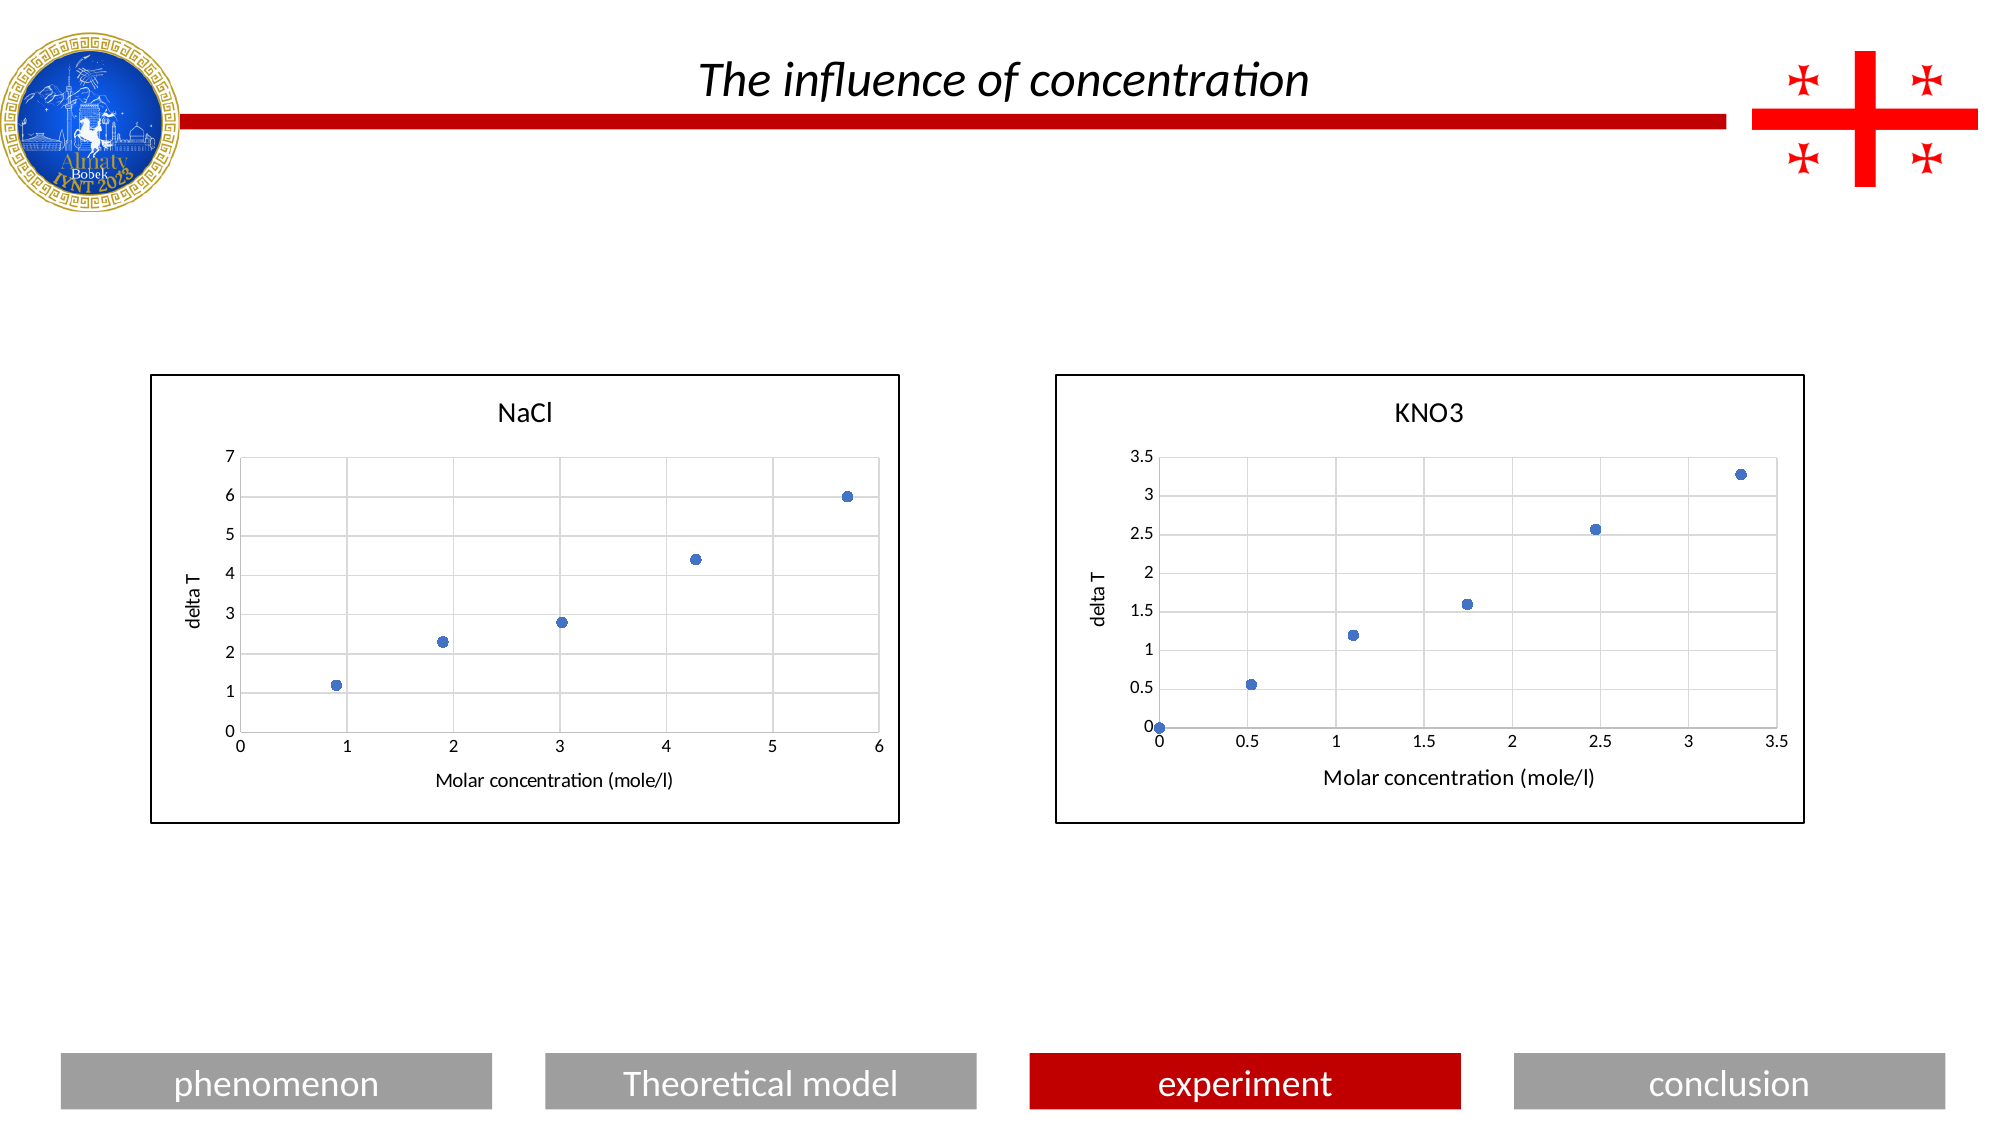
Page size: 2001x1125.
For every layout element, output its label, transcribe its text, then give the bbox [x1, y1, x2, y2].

picture [0, 32, 180, 212]
picture [1752, 51, 1978, 187]
chart [149, 374, 900, 825]
slide_number 21 [1412, 1042, 1863, 1103]
text_box The influence of concentration [602, 39, 1407, 115]
chart [1054, 374, 1805, 825]
